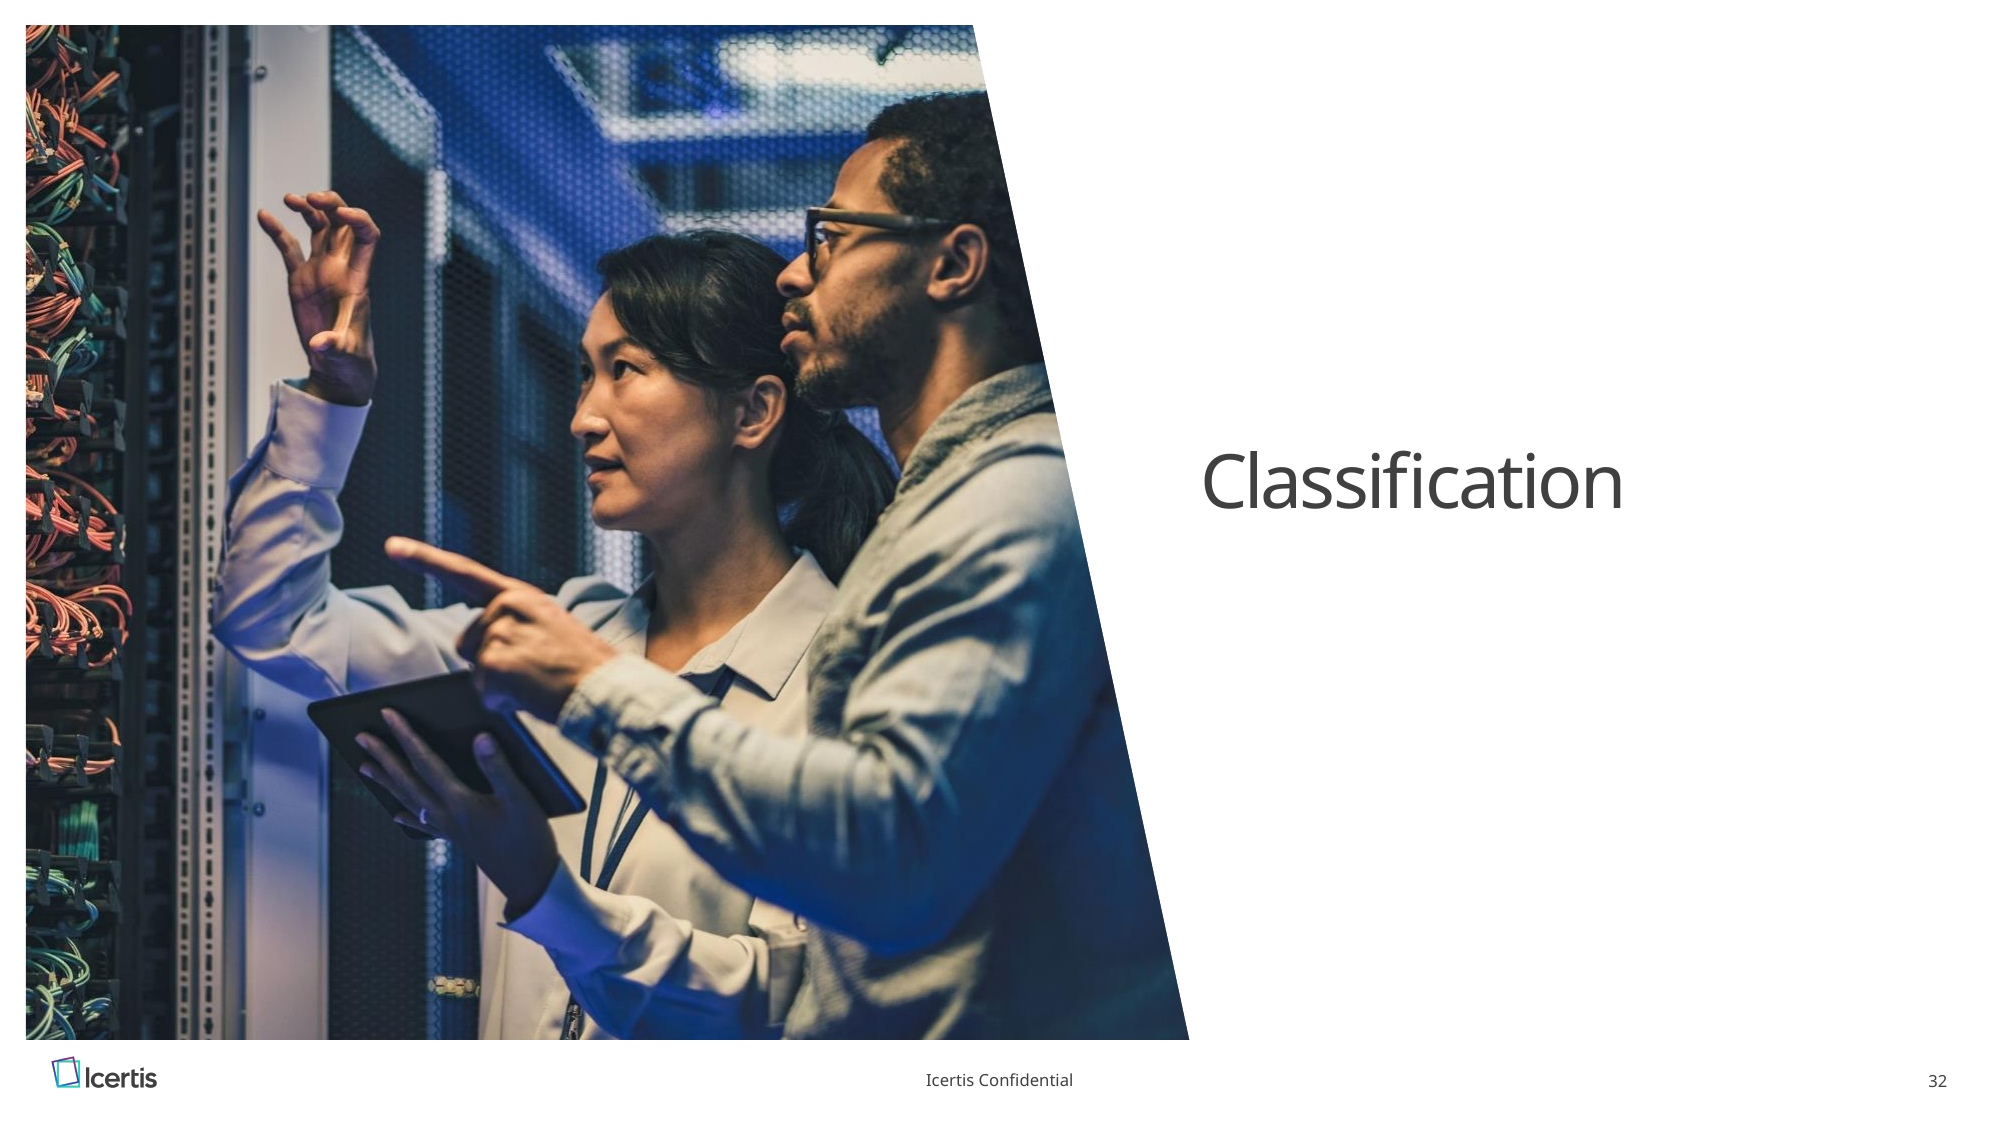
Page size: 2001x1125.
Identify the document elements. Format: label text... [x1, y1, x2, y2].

title Classification [1200, 213, 1867, 525]
slide_number 32 [1924, 1064, 1948, 1100]
picture [25, 25, 1189, 1040]
footer Icertis Confidential [662, 1063, 1338, 1100]
picture [50, 1055, 157, 1089]
